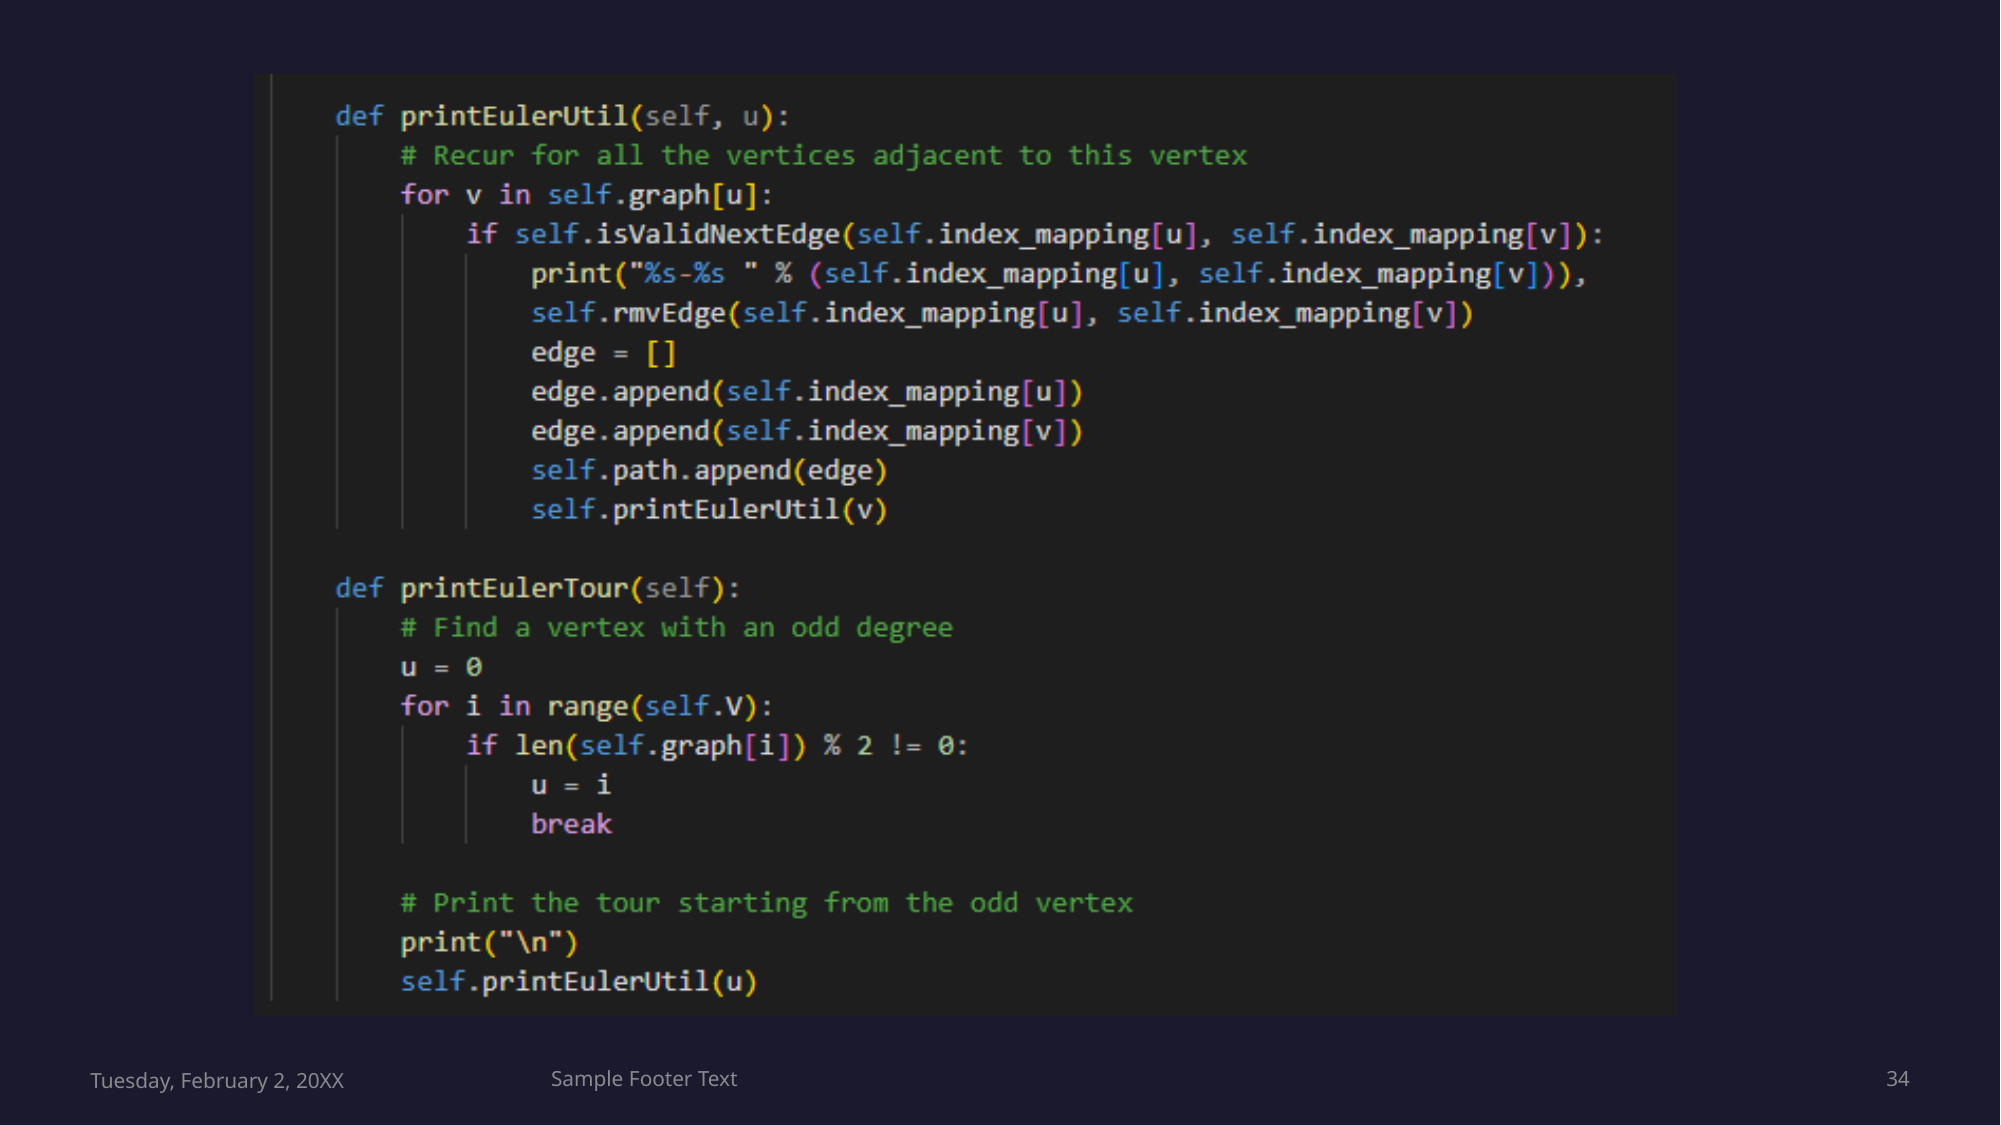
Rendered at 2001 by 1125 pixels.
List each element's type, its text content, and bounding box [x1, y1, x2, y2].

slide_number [90, 1067, 522, 1093]
footer Sample Footer Text [551, 1067, 1598, 1093]
picture [254, 74, 1677, 1016]
slide_number 34 [1632, 1067, 1910, 1093]
